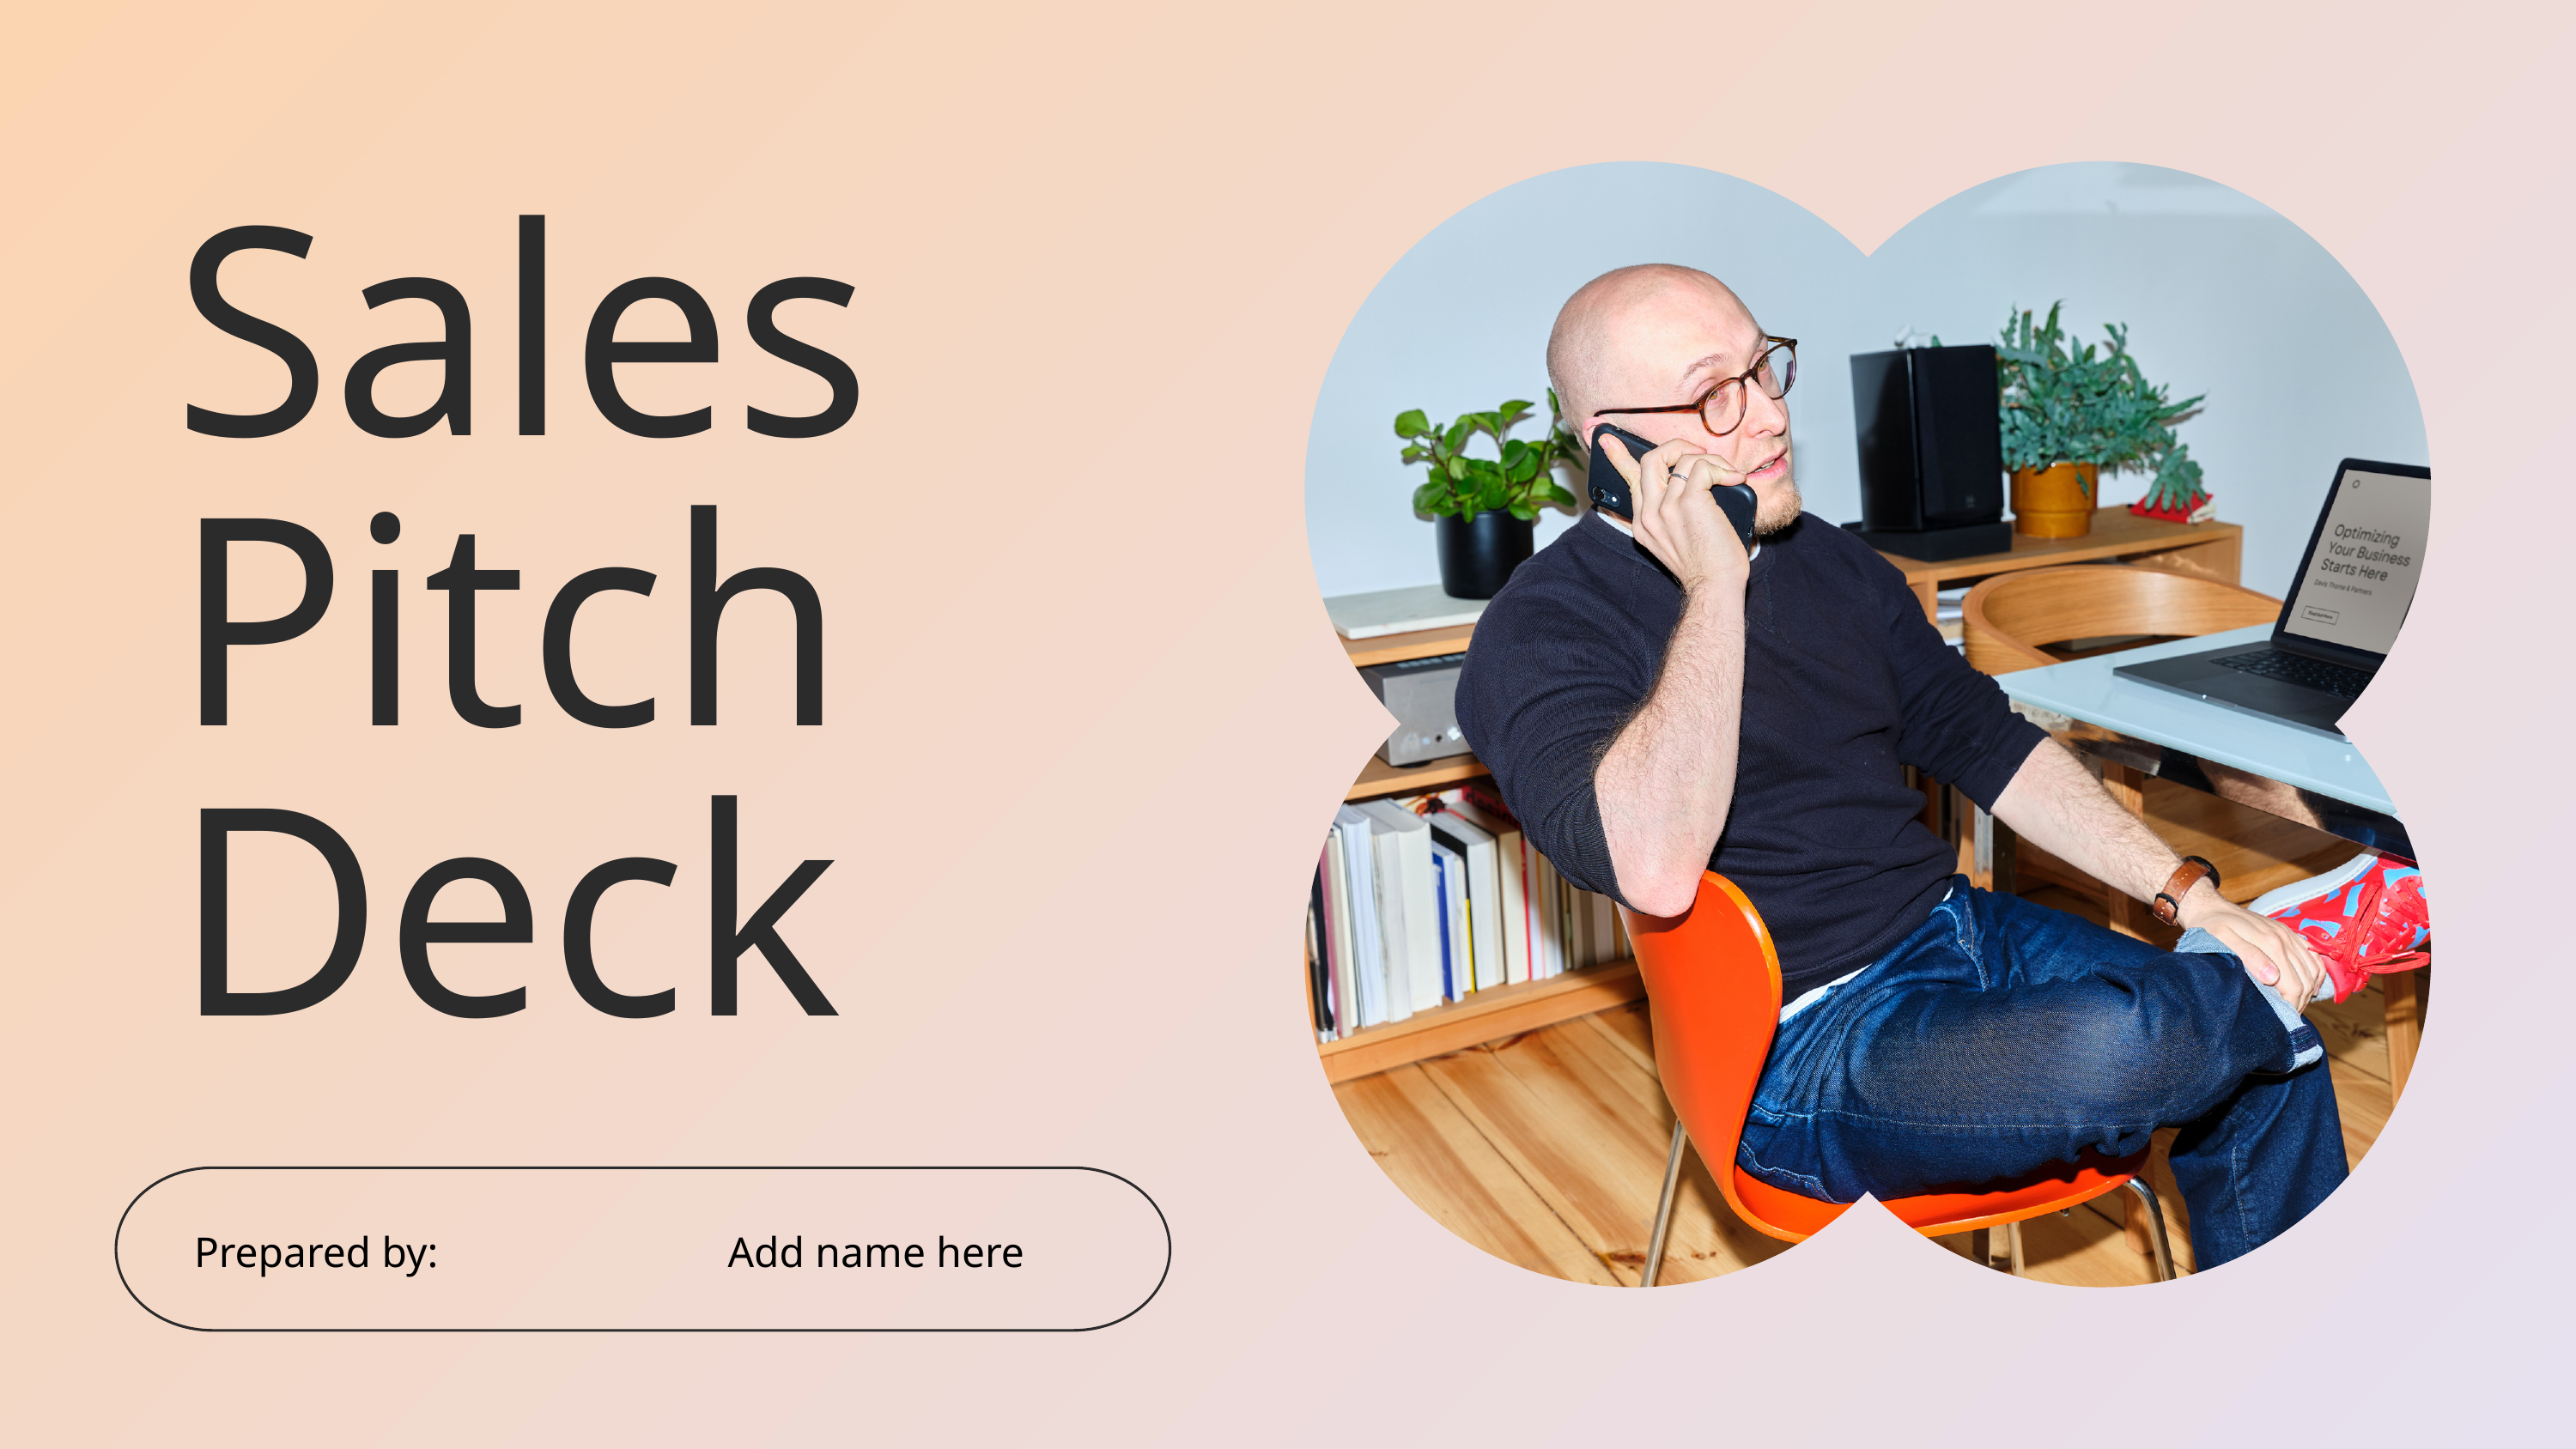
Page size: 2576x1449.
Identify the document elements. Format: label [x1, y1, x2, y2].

text_box [115, 1167, 1170, 1331]
text_box [0, 0, 2576, 1449]
text_box [1303, 161, 2432, 1288]
